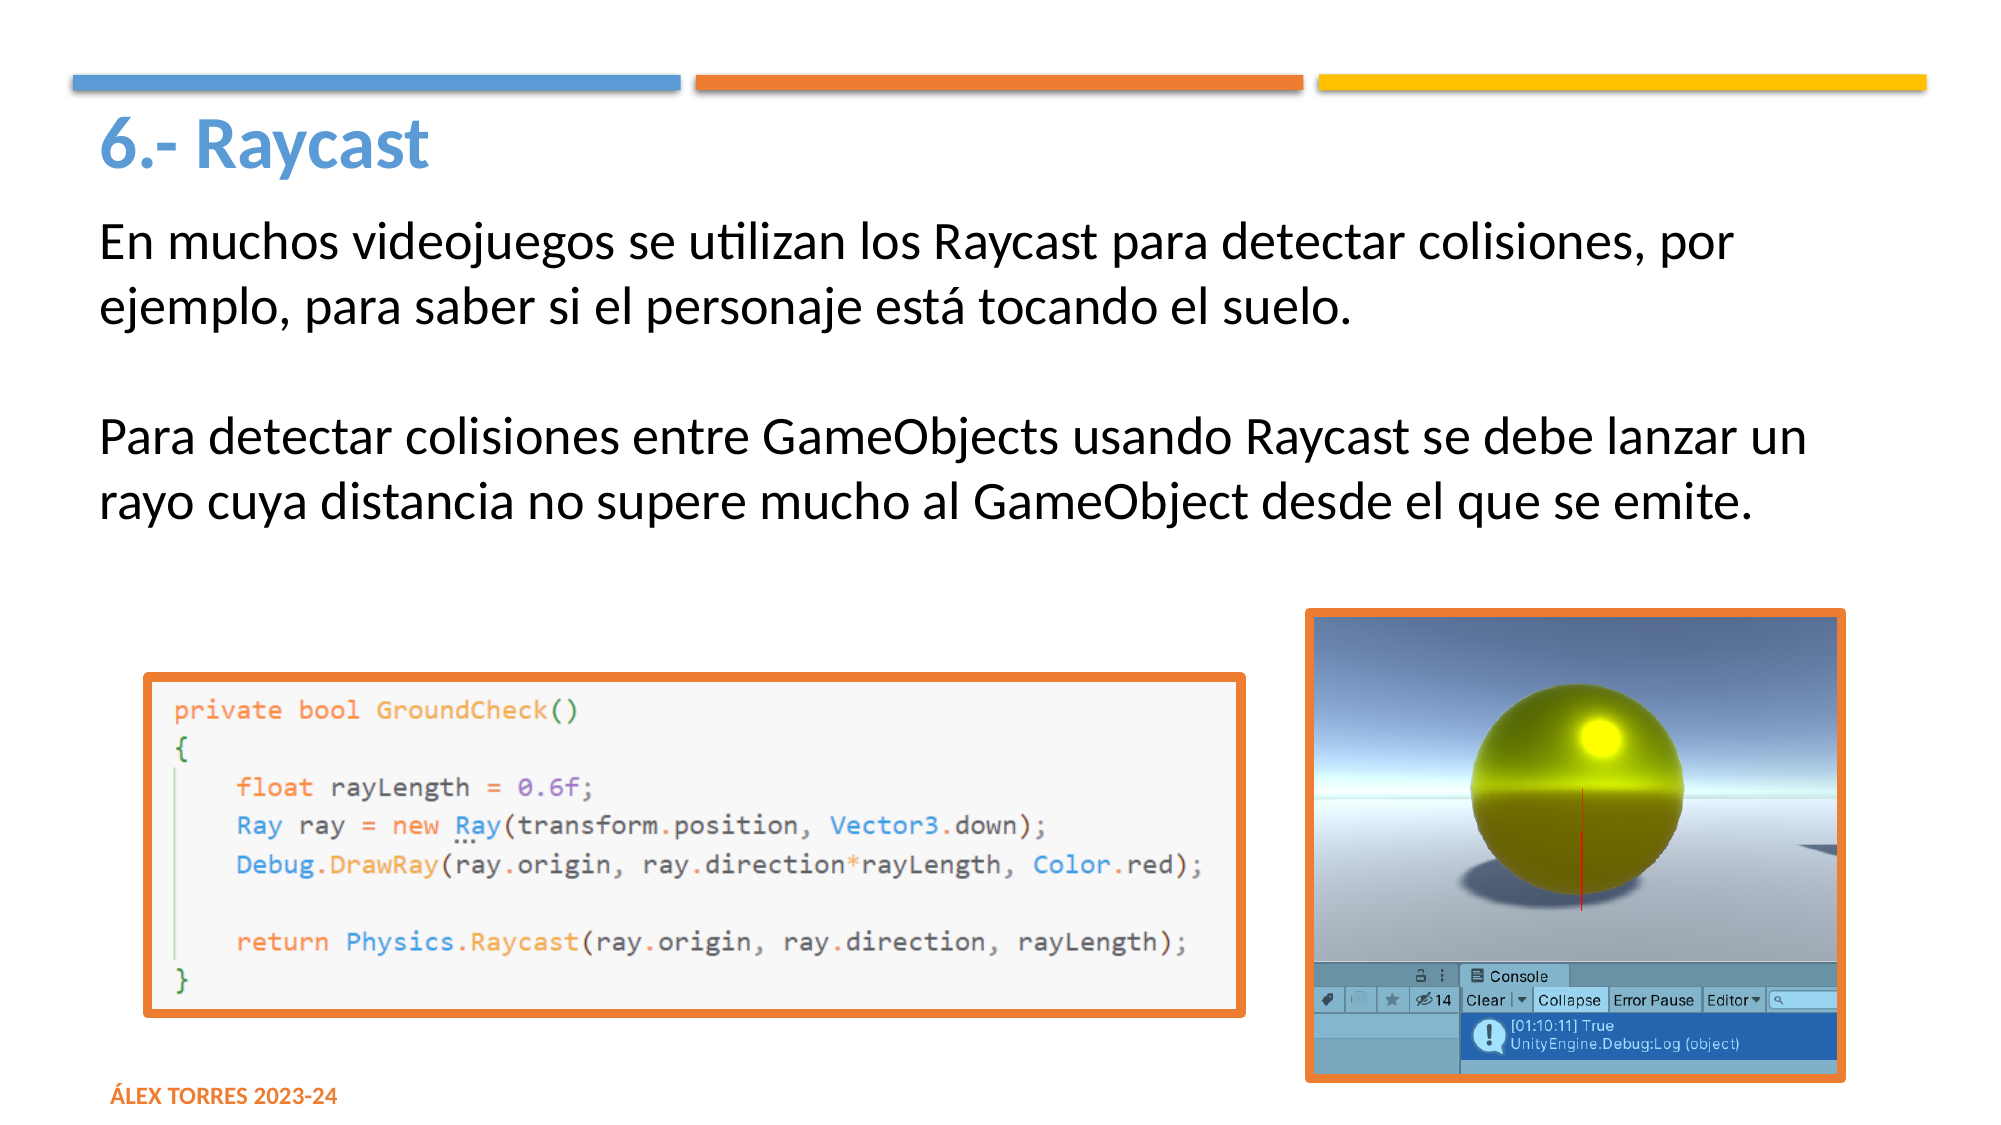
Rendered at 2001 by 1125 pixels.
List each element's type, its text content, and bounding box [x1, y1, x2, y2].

text_box 6.- Raycast [85, 78, 1915, 188]
picture [151, 681, 1237, 1010]
picture [1313, 616, 1838, 1075]
text_box En muchos videojuegos se utilizan los Raycast para detectar colisiones, por ejemplo, para saber si el personaje está tocando el suelo. Para detectar colisiones entre GameObjects usando Raycast se debe lanzar un rayo cuya distancia no supere mucho al GameObject desde el que se emite. [85, 190, 1915, 1074]
